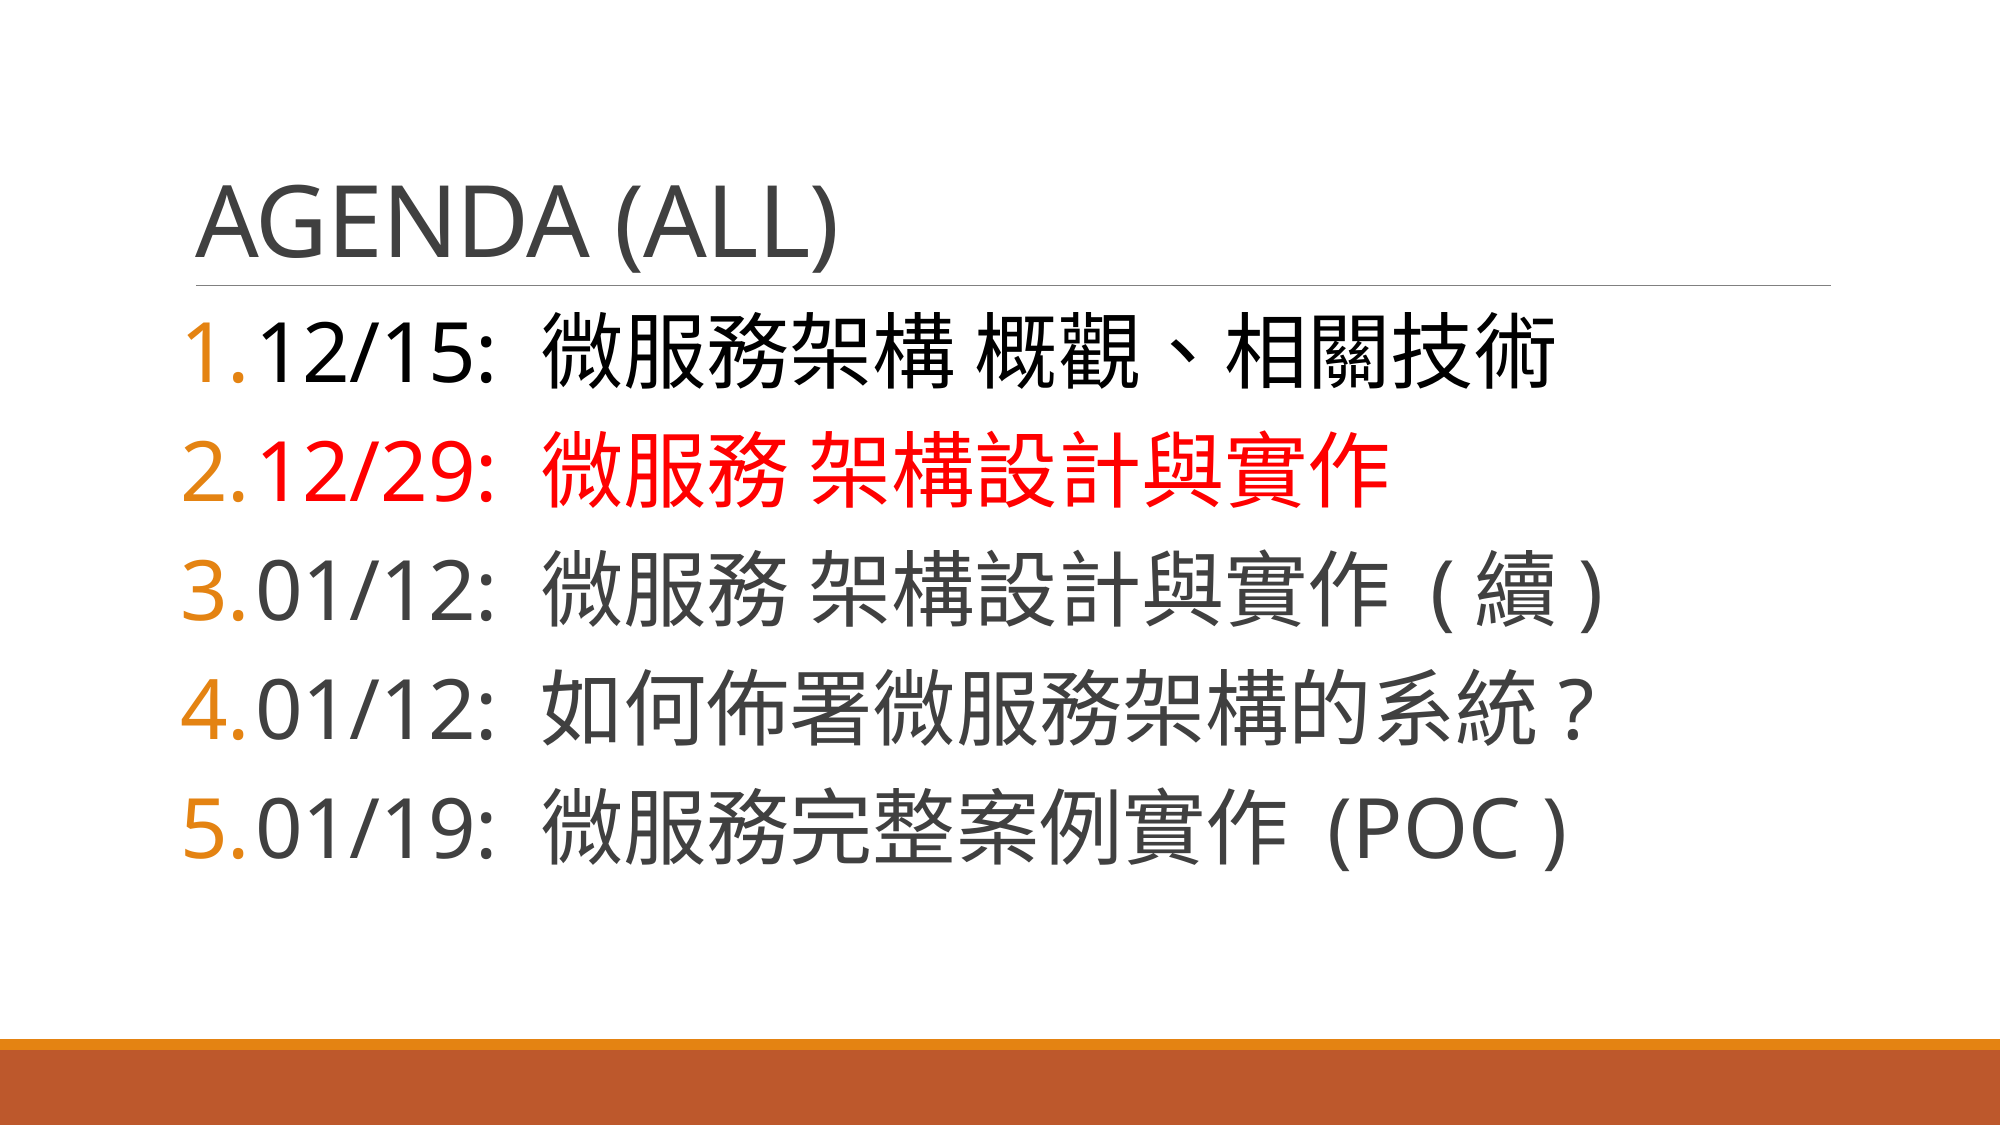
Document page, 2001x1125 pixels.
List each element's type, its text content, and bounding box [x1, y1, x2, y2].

title AGENDA (ALL) [180, 47, 1830, 285]
list 12/15: 微服務架構 概觀、相關技術 12/29: 微服務 架構設計與實作 01/12: 微服務 架構設計與實作 (續) 01/12: 如何佈署微服務架構的系統? 01/19: 微服務完整案例實作 (POC ) [180, 302, 1830, 963]
